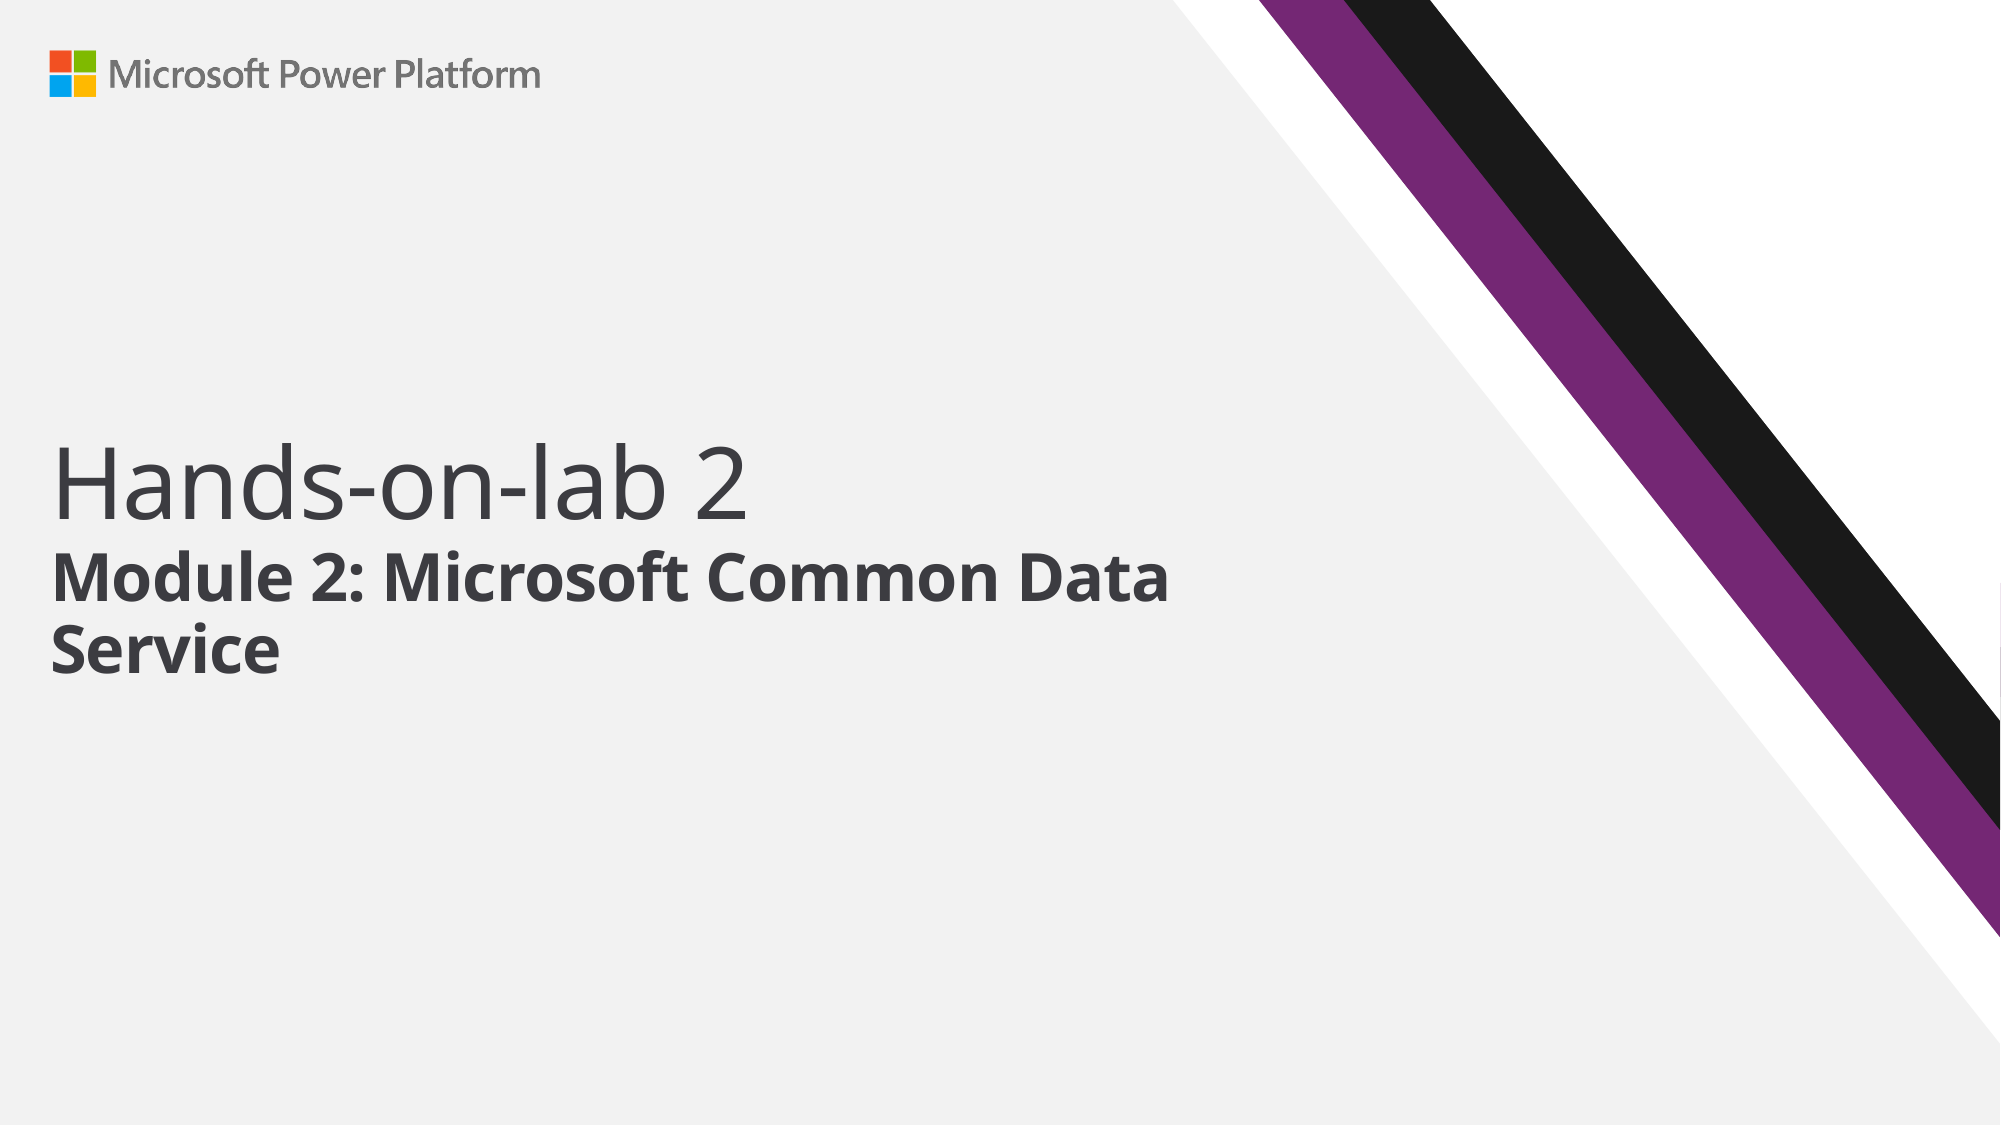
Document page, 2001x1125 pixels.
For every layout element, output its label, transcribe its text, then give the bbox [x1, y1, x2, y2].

text_box Module 2: Microsoft Common Data Service [49, 534, 1369, 697]
picture [48, 48, 541, 98]
title Hands-on-lab 2 [50, 394, 1951, 581]
